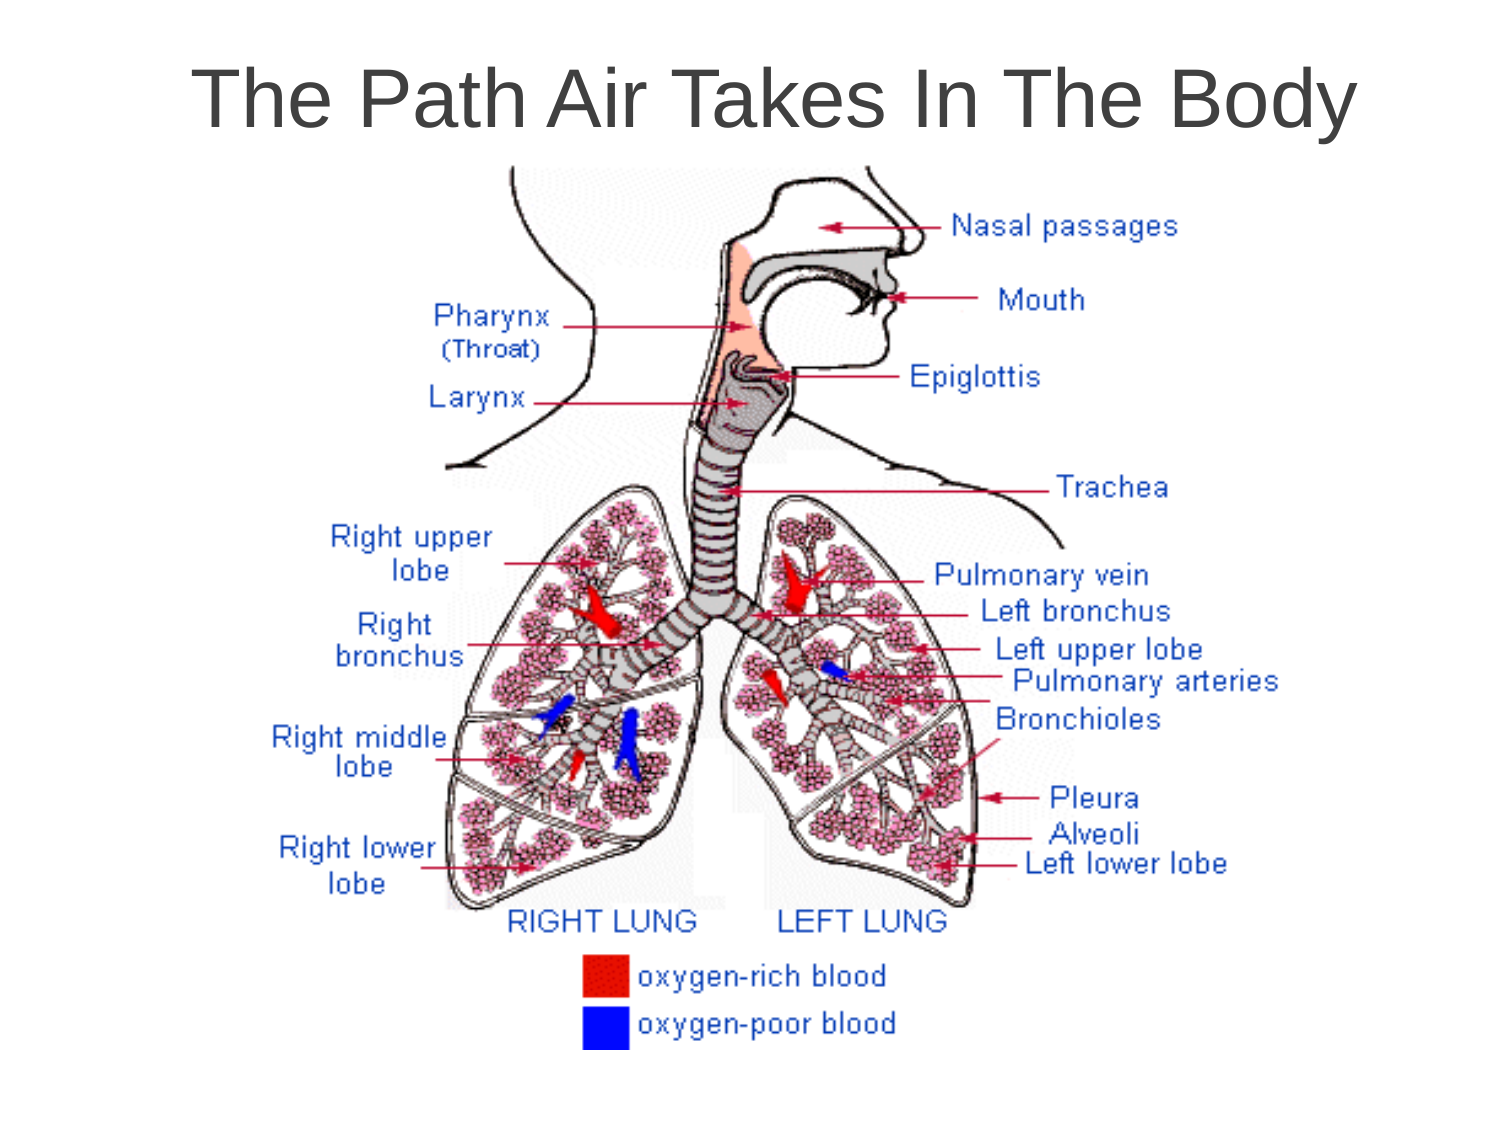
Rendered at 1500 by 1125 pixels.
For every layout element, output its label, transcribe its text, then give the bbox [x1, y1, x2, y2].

title The Path Air Takes In The Body [137, 0, 1413, 188]
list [262, 162, 1288, 1051]
